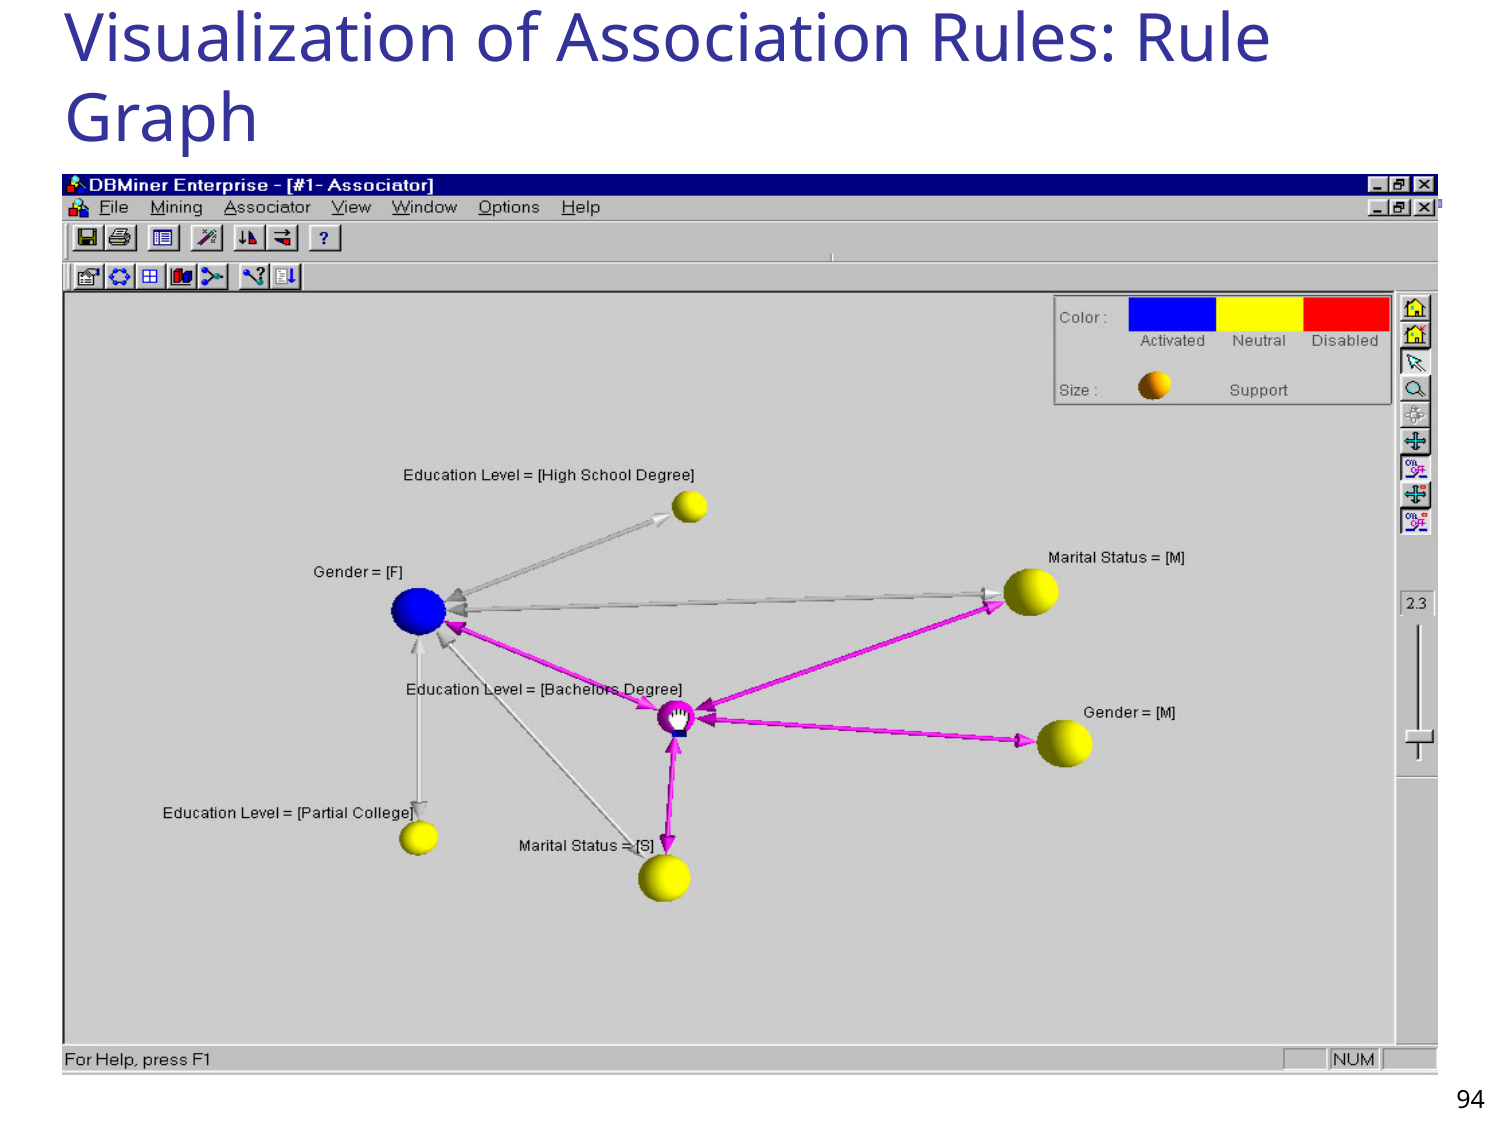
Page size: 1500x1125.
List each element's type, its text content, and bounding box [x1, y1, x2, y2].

slide_number 94 [1187, 1062, 1500, 1125]
picture [62, 174, 1438, 1076]
text_box Visualization of Association Rules: Rule Graph [49, 50, 1463, 163]
